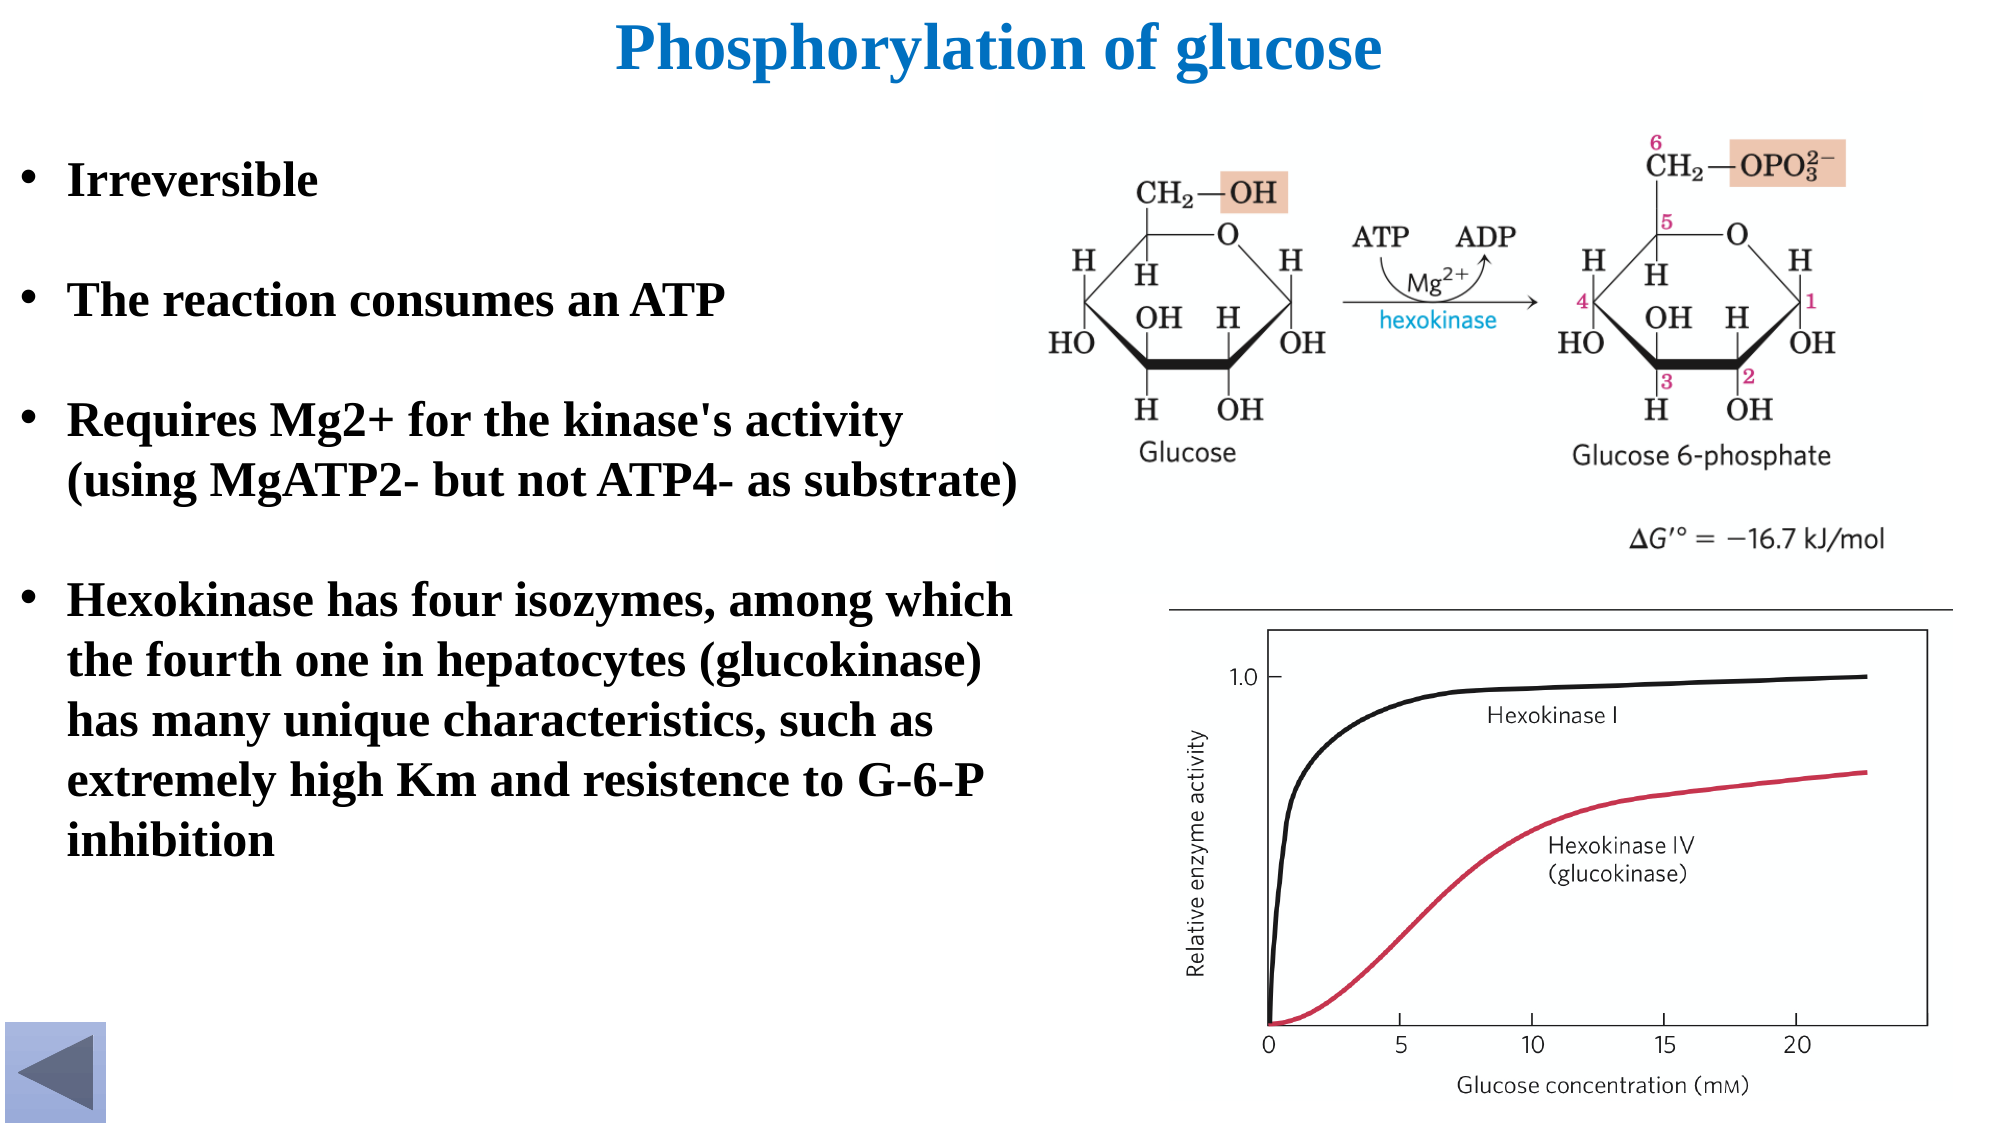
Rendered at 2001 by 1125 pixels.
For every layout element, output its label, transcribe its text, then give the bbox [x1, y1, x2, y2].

picture [1169, 609, 1953, 1101]
text_box Phosphorylation of glucose [601, 0, 1399, 91]
picture [994, 91, 1923, 594]
text_box [4, 1021, 106, 1124]
text_box Irreversible The reaction consumes an ATP Requires Mg2+ for the kinase's activity (using MgATP2- but not ATP4- as substrate) Hexokinase has four isozymes, among which the fourth one in hepatocytes (glucokinase) has many unique characteristics, such as extremely high Km and resistence to G-6-P inhibition [5, 139, 1062, 1054]
